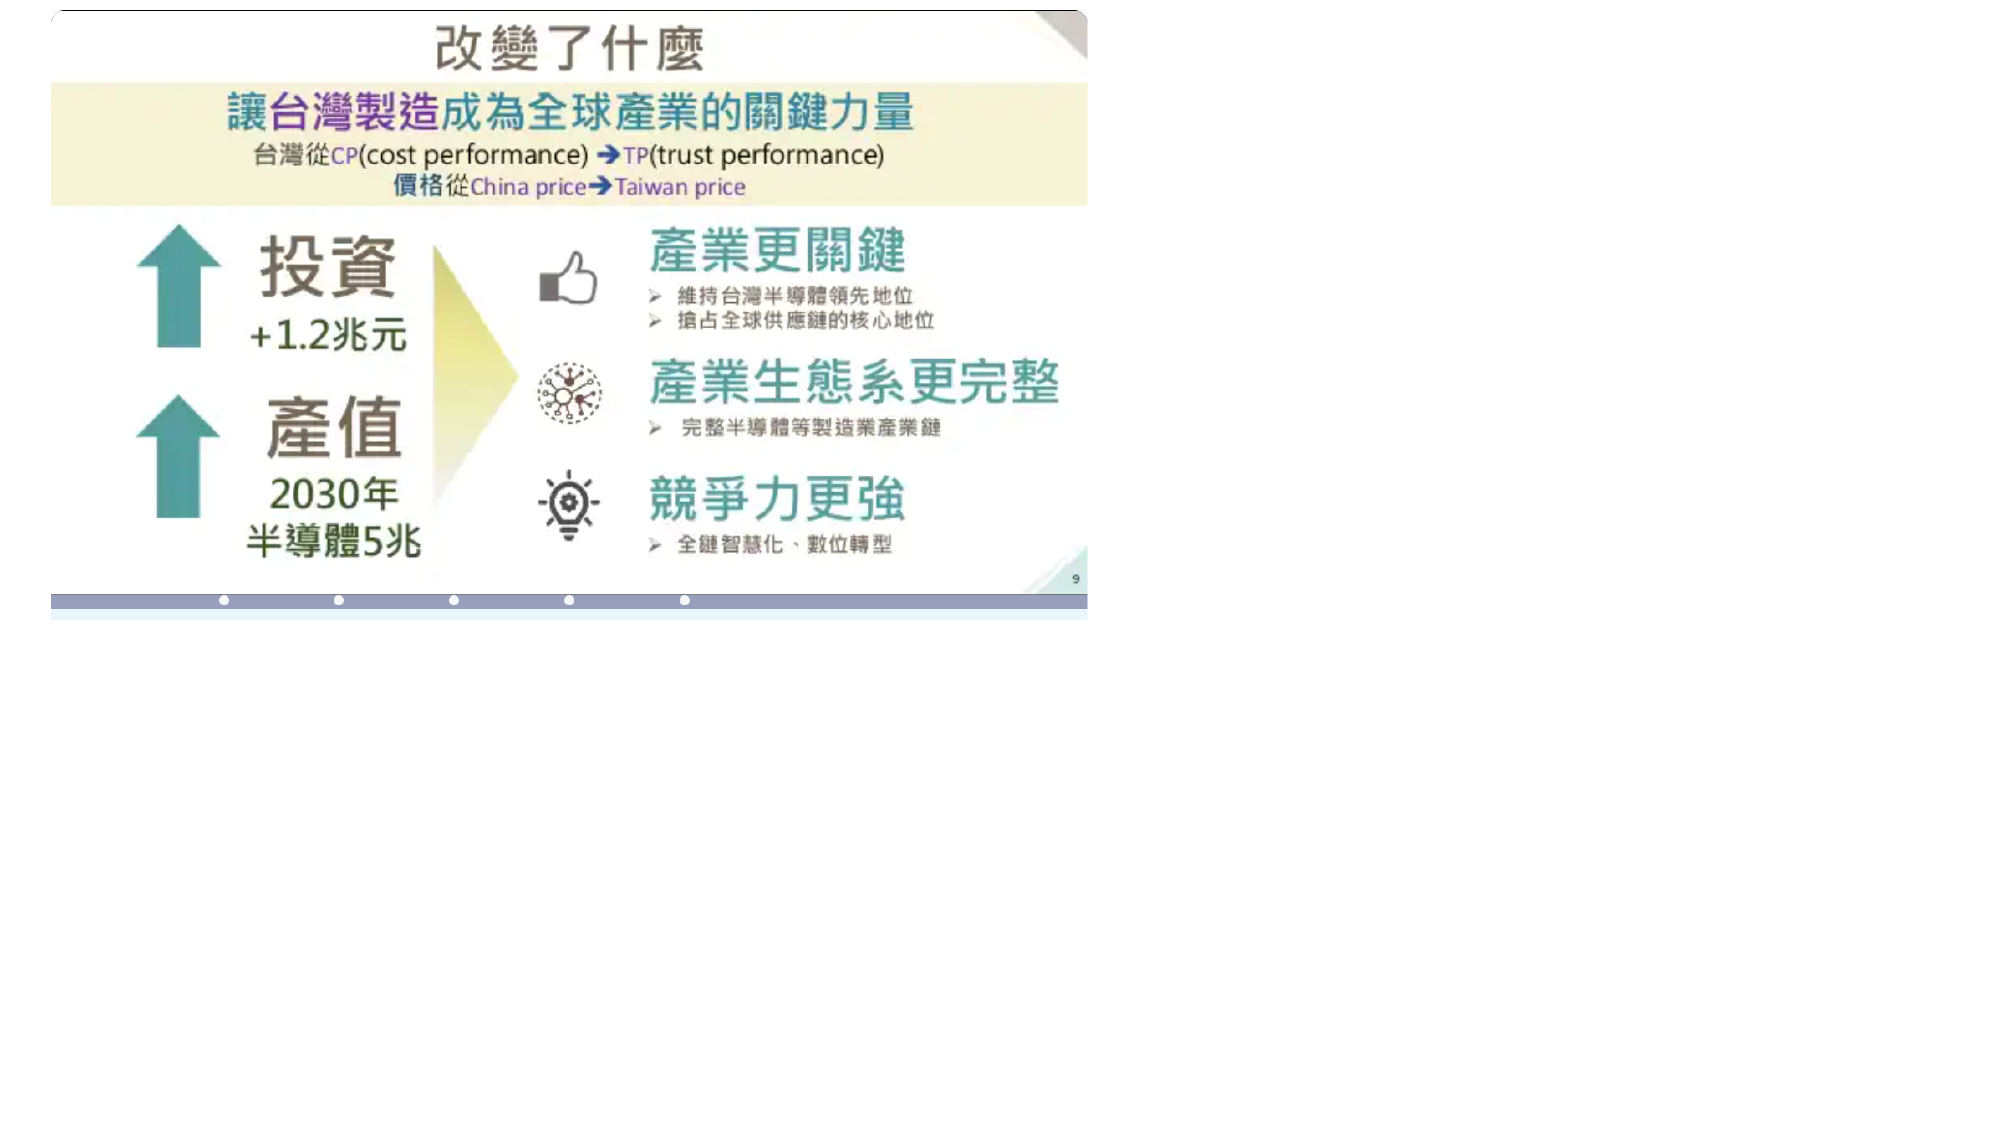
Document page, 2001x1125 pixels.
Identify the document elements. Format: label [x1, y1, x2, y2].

picture [39, 0, 1098, 620]
